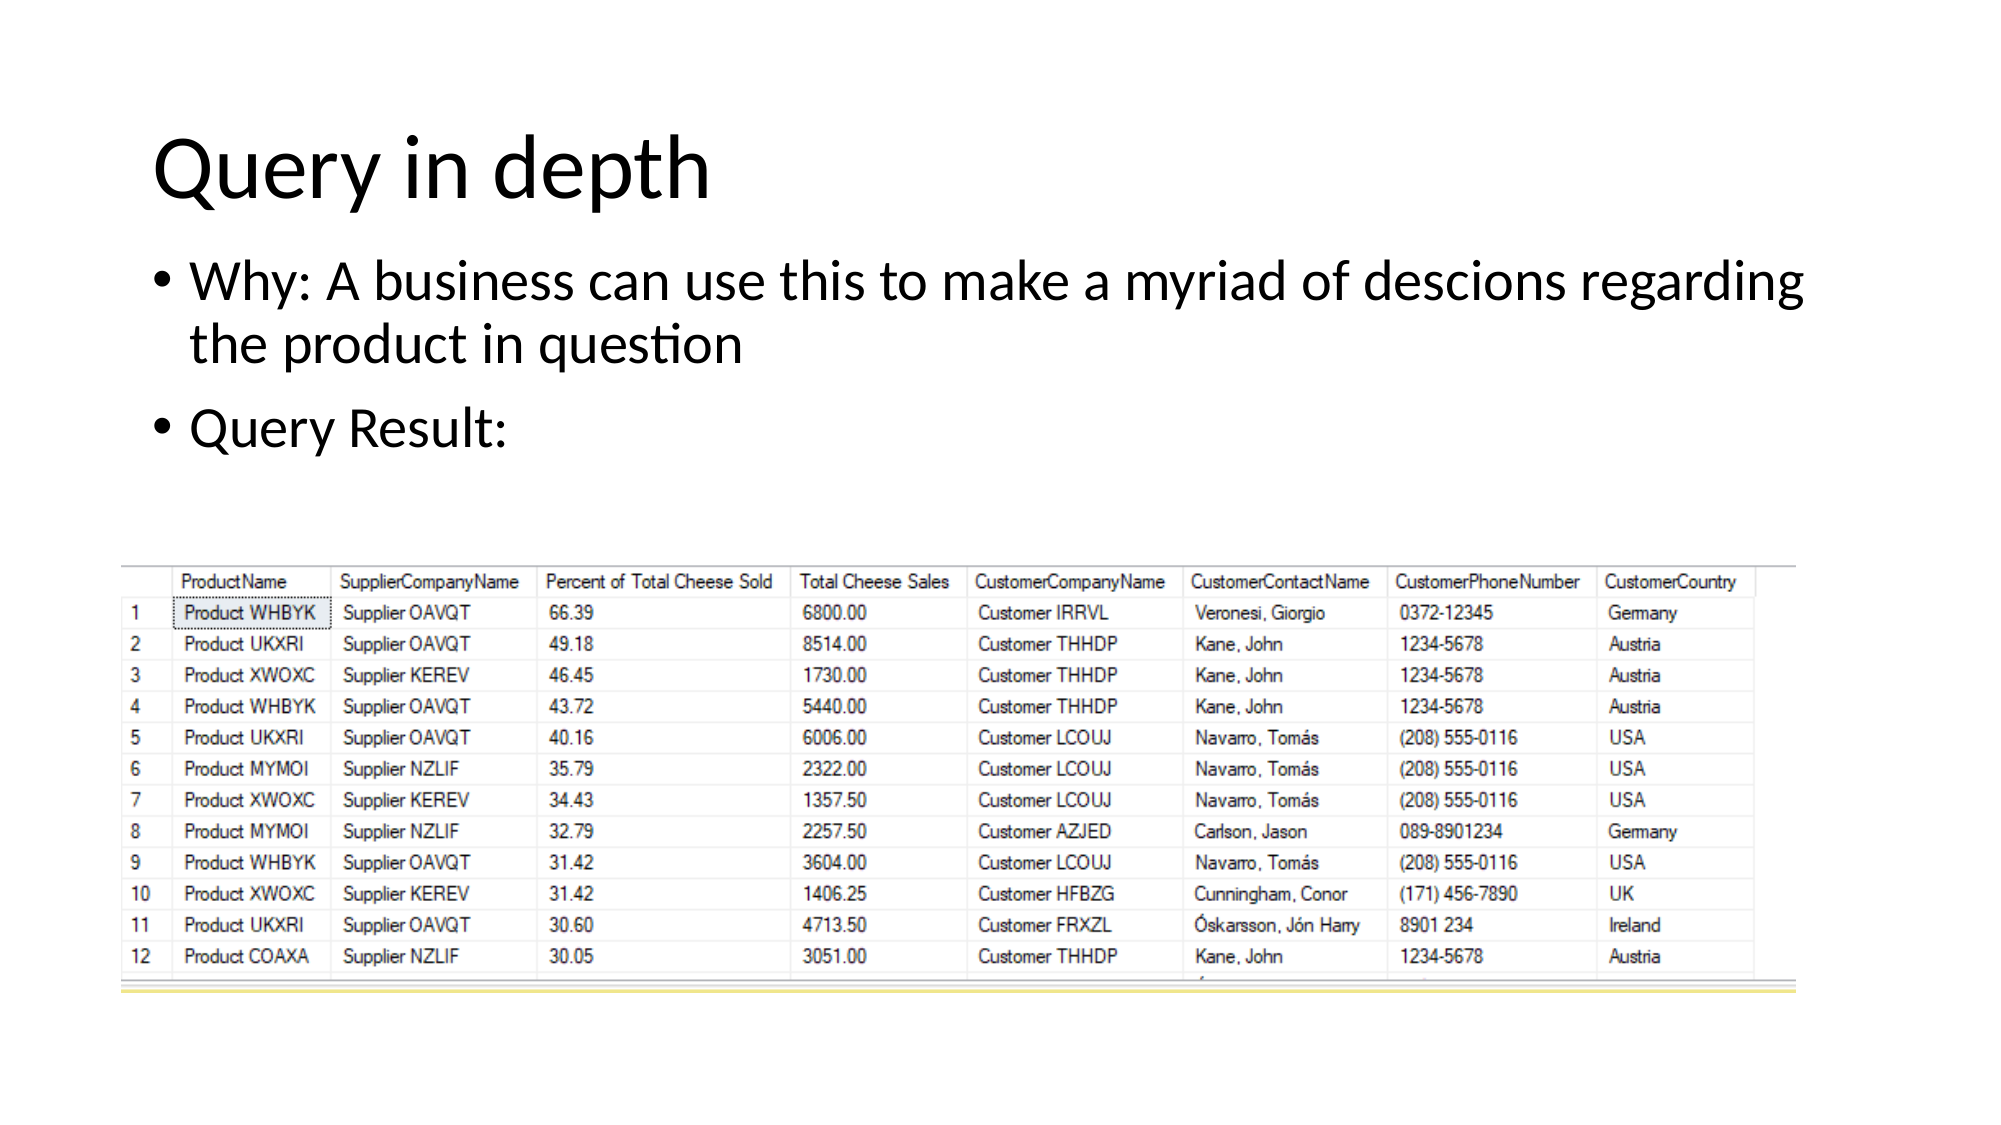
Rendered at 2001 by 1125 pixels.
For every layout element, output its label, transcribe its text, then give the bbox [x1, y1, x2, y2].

title Query in depth [137, 59, 1863, 242]
picture [121, 563, 1796, 993]
list Why: A business can use this to make a myriad of descions regarding the product in question Query Result: [137, 242, 1863, 1014]
